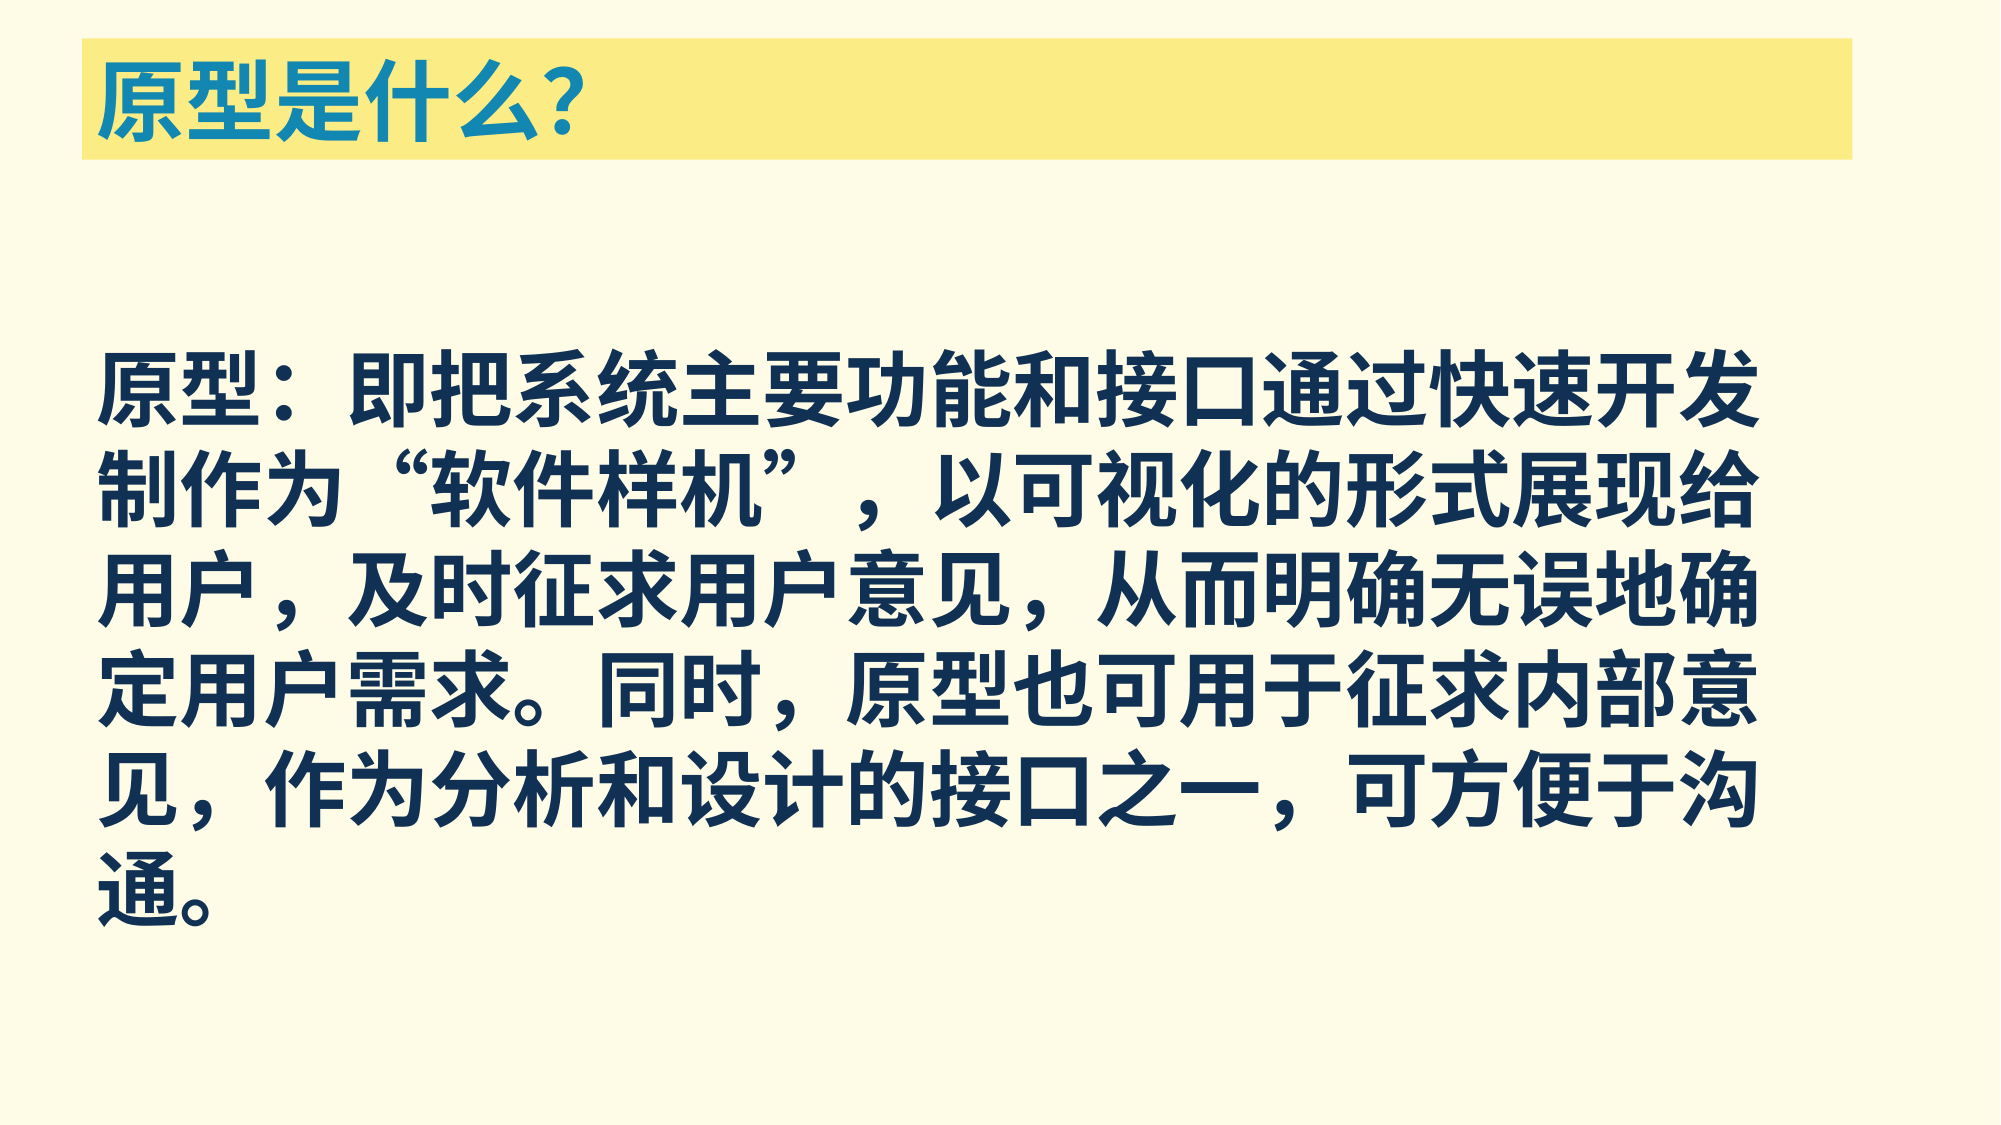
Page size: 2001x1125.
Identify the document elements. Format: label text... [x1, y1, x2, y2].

text_box 原型：即把系统主要功能和接口通过快速开发制作为“软件样机”，以可视化的形式展现给用户，及时征求用户意见，从而明确无误地确定用户需求。同时，原型也可用于征求内部意见，作为分析和设计的接口之一，可方便于沟通。 [82, 329, 1853, 945]
text_box 原型是什么？ [82, 38, 1853, 160]
